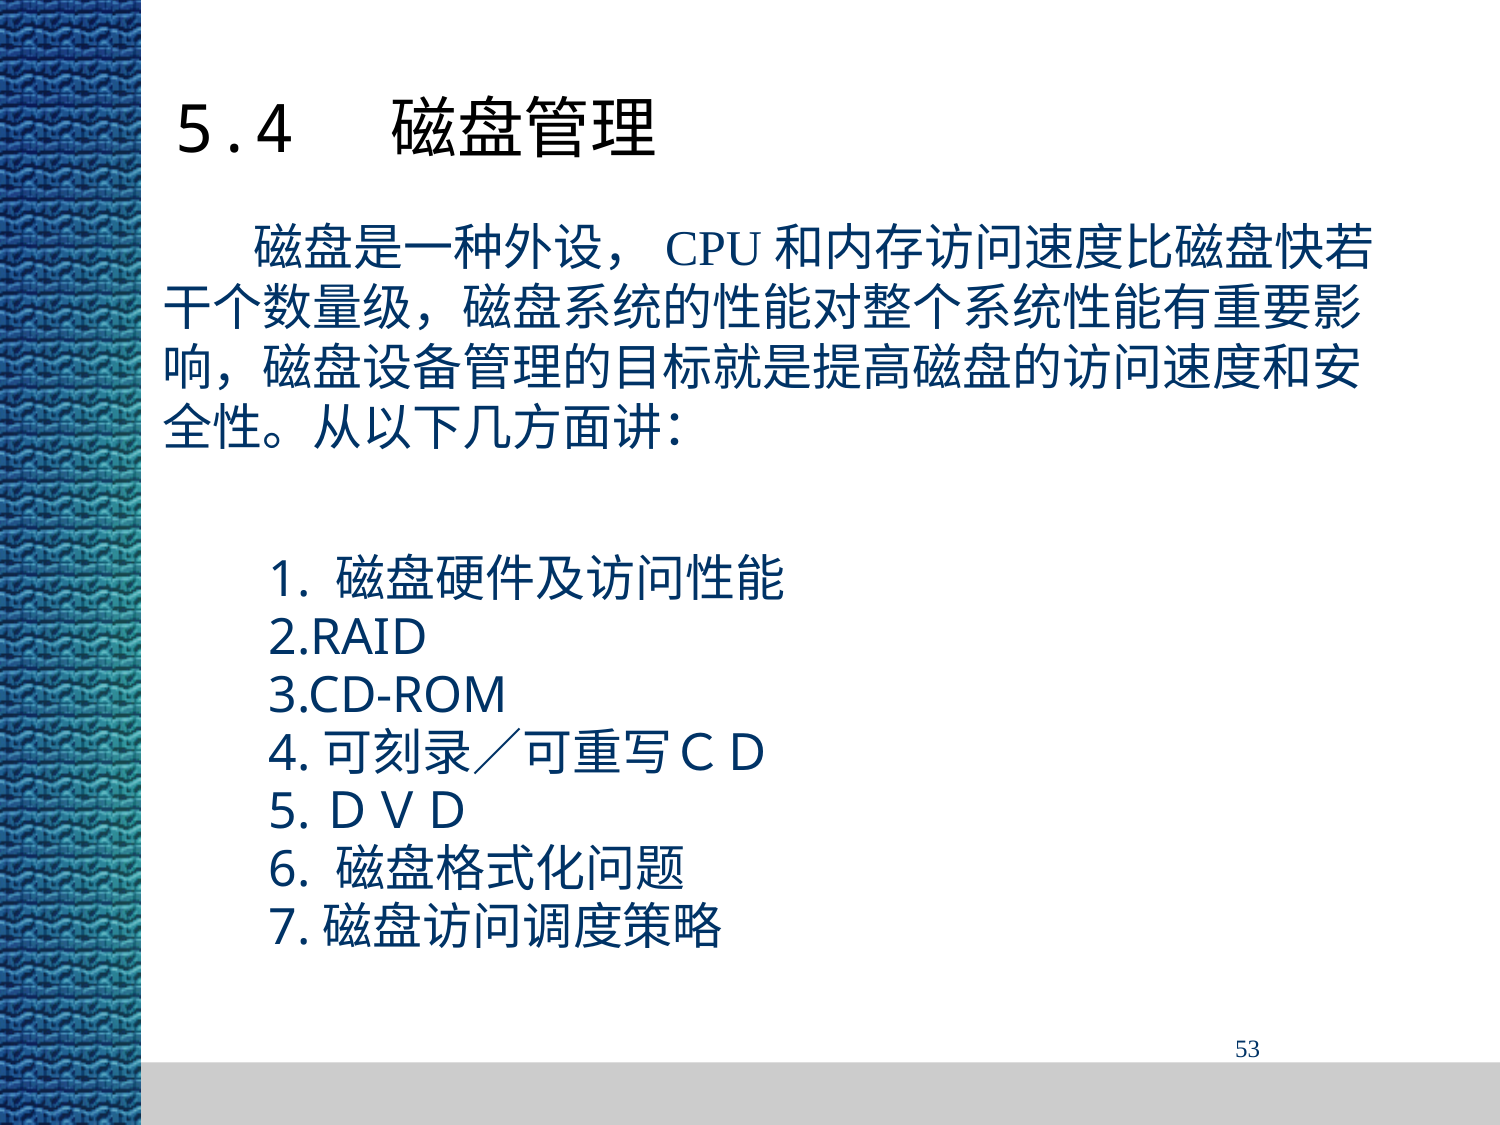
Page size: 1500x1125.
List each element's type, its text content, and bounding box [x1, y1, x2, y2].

title 5.4 磁盘管理 [159, 0, 885, 174]
picture [0, 0, 141, 1125]
list 1. 磁盘硬件及访问性能 2.RAID 3.CD-ROM 4.可刻录／可重写ＣＤ 5.ＤＶＤ 6. 磁盘格式化问题 7.磁盘访问调度策略 [253, 550, 1187, 1071]
text_box 磁盘是一种外设，CPU和内存访问速度比磁盘快若干个数量级，磁盘系统的性能对整个系统性能有重要影响，磁盘设备管理的目标就是提高磁盘的访问速度和安全性。从以下几方面讲： [147, 207, 1400, 463]
text_box 53 [1025, 1024, 1275, 1100]
